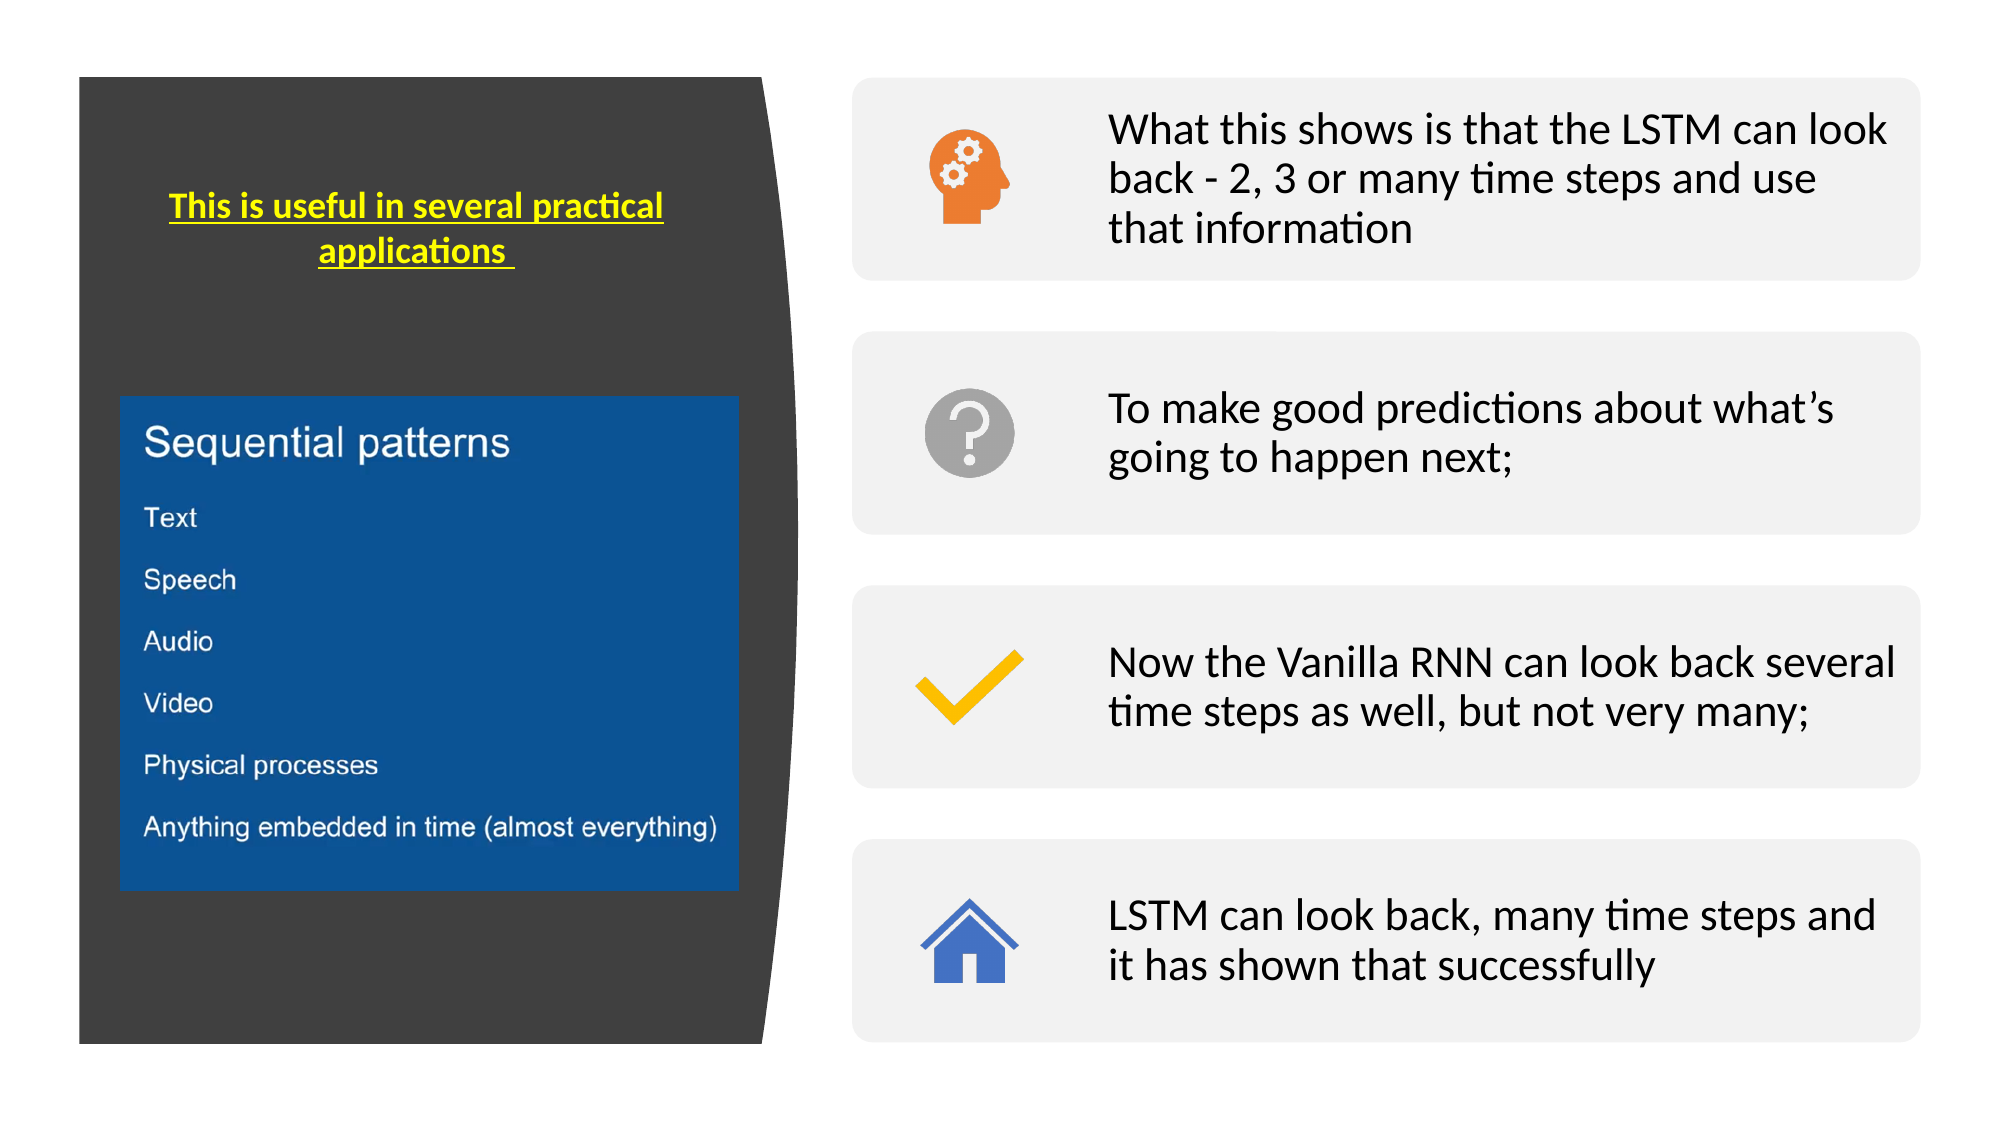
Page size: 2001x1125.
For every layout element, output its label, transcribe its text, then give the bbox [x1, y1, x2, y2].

text_box [78, 76, 800, 1045]
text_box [852, 77, 1921, 1043]
picture [120, 396, 739, 891]
text_box This is useful in several practical applications [129, 173, 704, 279]
